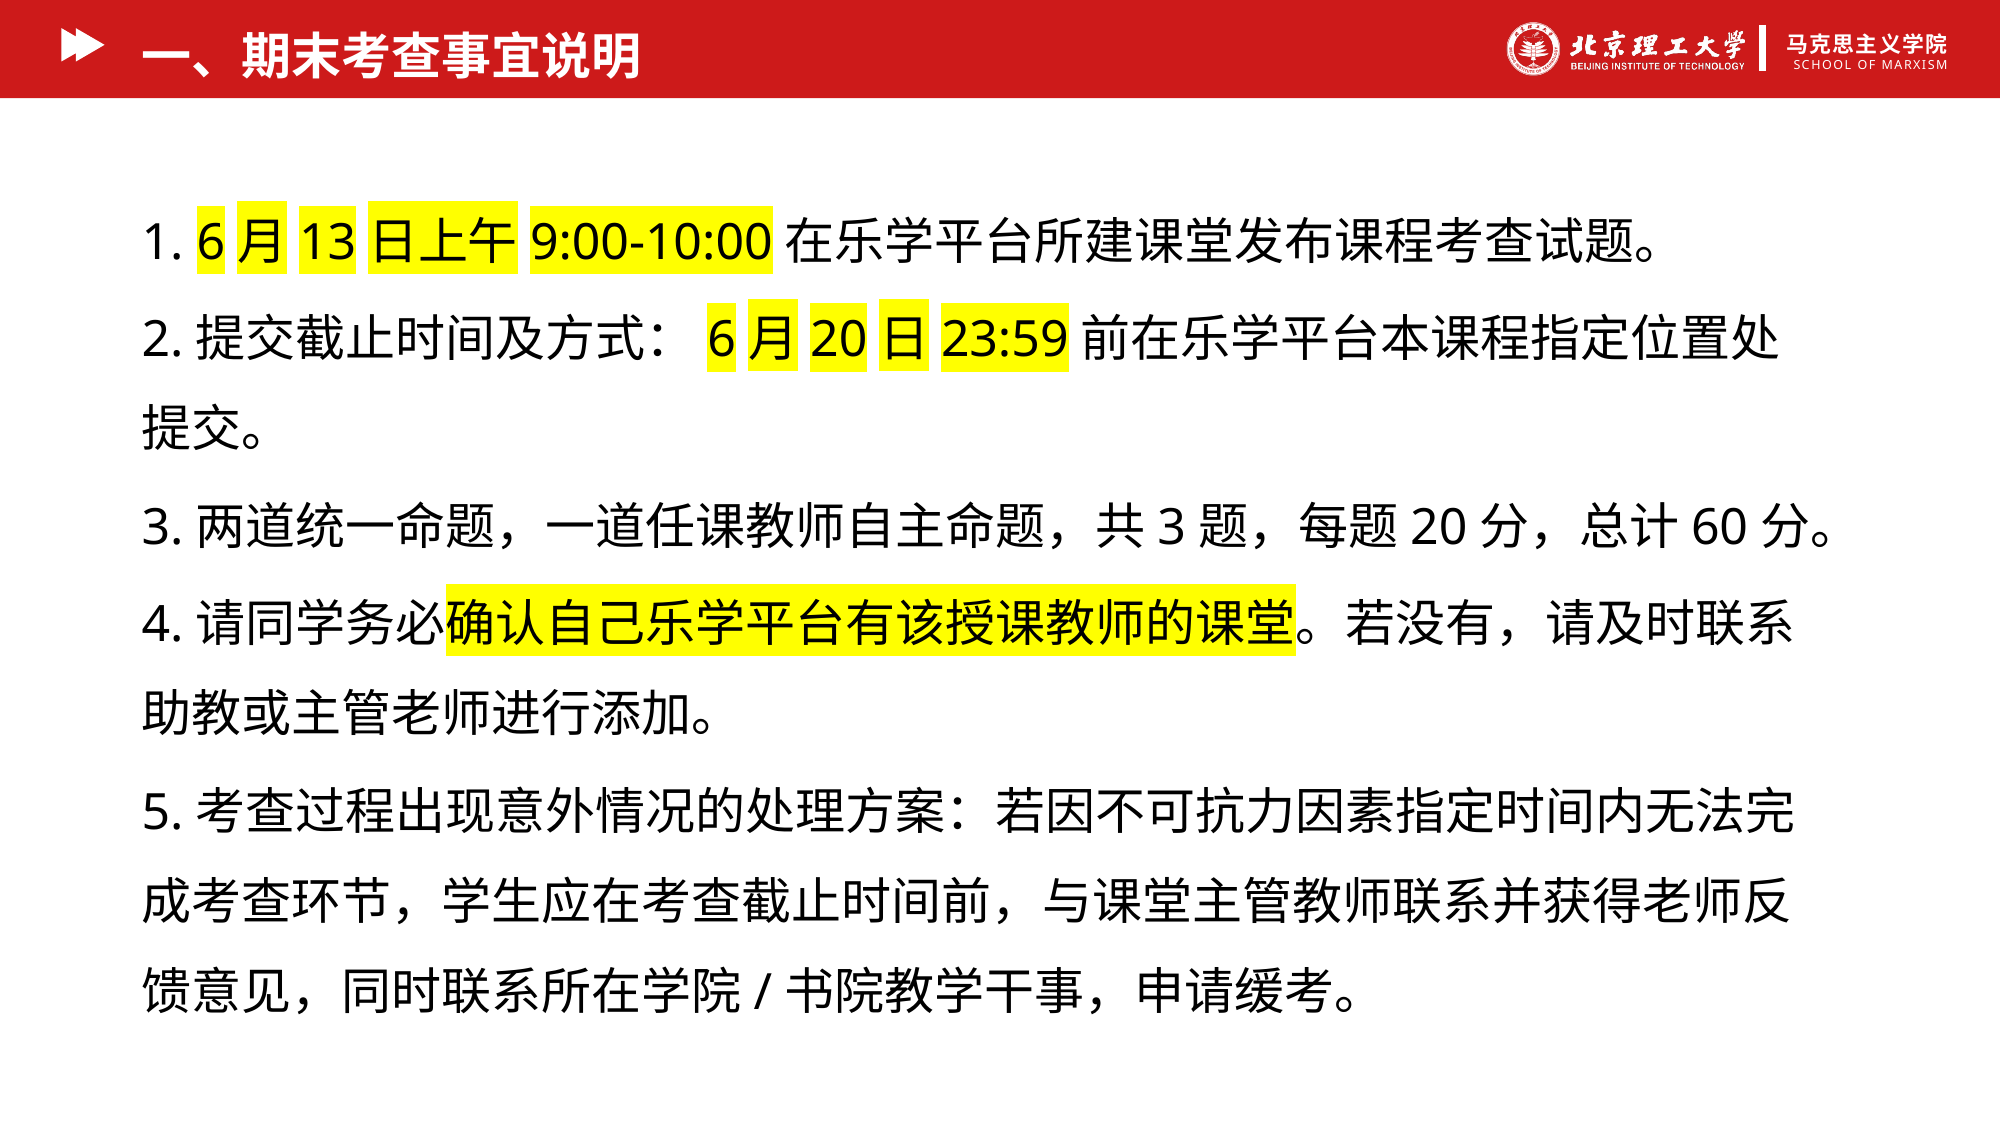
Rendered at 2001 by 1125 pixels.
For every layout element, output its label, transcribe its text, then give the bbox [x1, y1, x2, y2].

text_box 1. 6月13日上午9:00-10:00在乐学平台所建课堂发布课程考查试题。 2.提交截止时间及方式：6月20日23:59前在乐学平台本课程指定位置处提交。 3.两道统一命题，一道任课教师自主命题，共3题，每题20分，总计60分。 4.请同学务必确认自己乐学平台有该授课教师的课堂。若没有，请及时联系助教或主管老师进行添加。 5.考查过程出现意外情况的处理方案：若因不可抗力因素指定时间内无法完成考查环节，学生应在考查截止时间前，与课堂主管教师联系并获得老师反馈意见，同时联系所在学院/书院教学干事，申请缓考。 [126, 171, 1842, 897]
text_box [0, 0, 2000, 99]
picture [1491, 9, 1763, 86]
text_box [60, 26, 107, 64]
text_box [1763, 24, 1961, 80]
text_box 一、期末考查事宜说明 [126, 0, 1313, 92]
